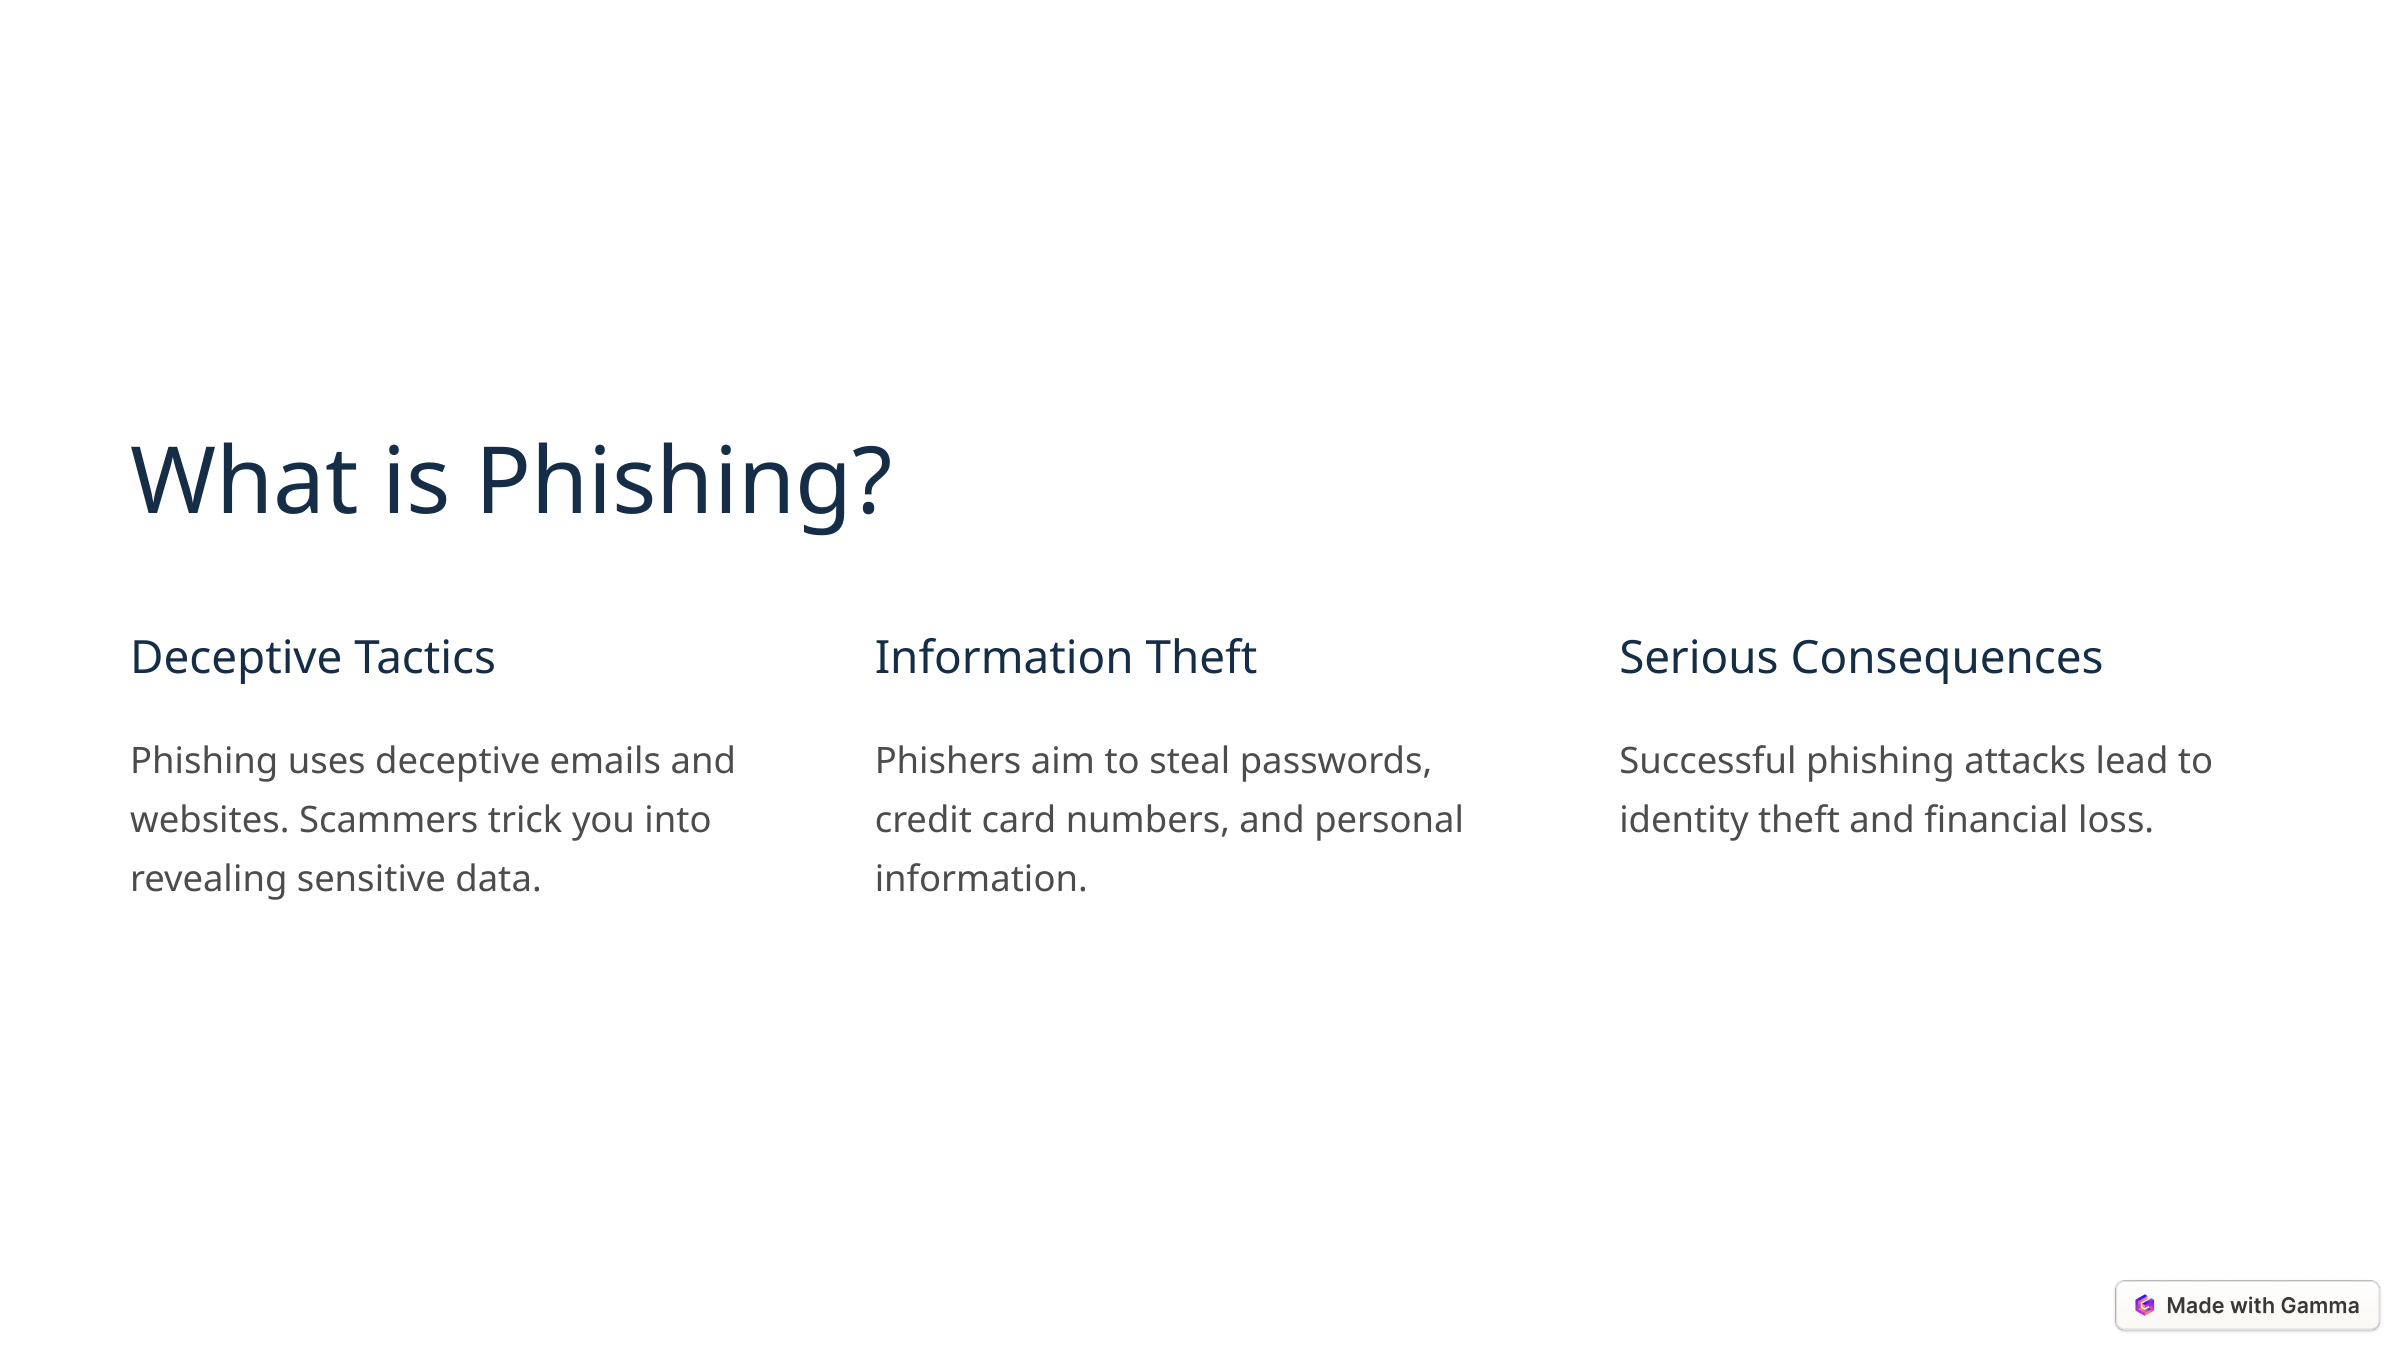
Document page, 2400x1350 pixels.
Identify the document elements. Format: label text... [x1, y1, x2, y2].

text_box Phishers aim to steal passwords, credit card numbers, and personal information. [874, 721, 1528, 900]
picture [2106, 1271, 2389, 1339]
text_box Information Theft [874, 625, 1340, 684]
text_box Serious Consequences [1619, 625, 2085, 684]
text_box Deceptive Tactics [130, 625, 596, 684]
text_box Phishing uses deceptive emails and websites. Scammers trick you into revealing sensitive data. [130, 721, 783, 900]
text_box What is Phishing? [130, 416, 1061, 533]
text_box Successful phishing attacks lead to identity theft and financial loss. [1619, 721, 2272, 841]
